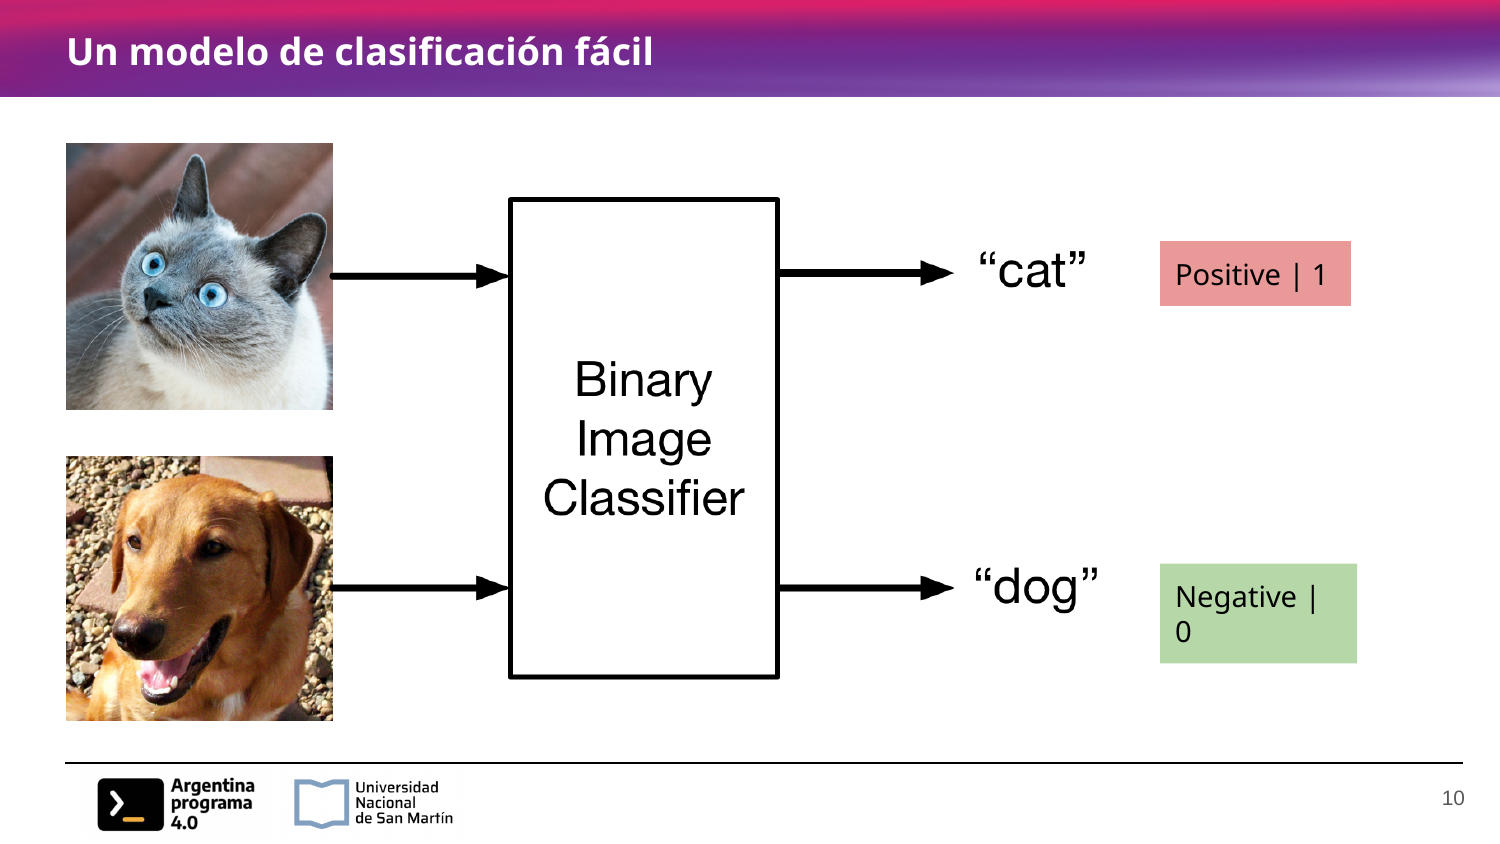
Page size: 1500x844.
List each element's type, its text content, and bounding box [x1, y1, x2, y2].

slide_number ‹#› [1389, 764, 1480, 830]
text_box Negative | 0 [1160, 563, 1358, 664]
picture [82, 764, 273, 838]
picture [0, 0, 1500, 97]
picture [66, 142, 1098, 721]
title Un modelo de clasificación fácil [51, 12, 1449, 88]
text_box Positive | 1 [1160, 241, 1351, 306]
picture [277, 767, 478, 841]
